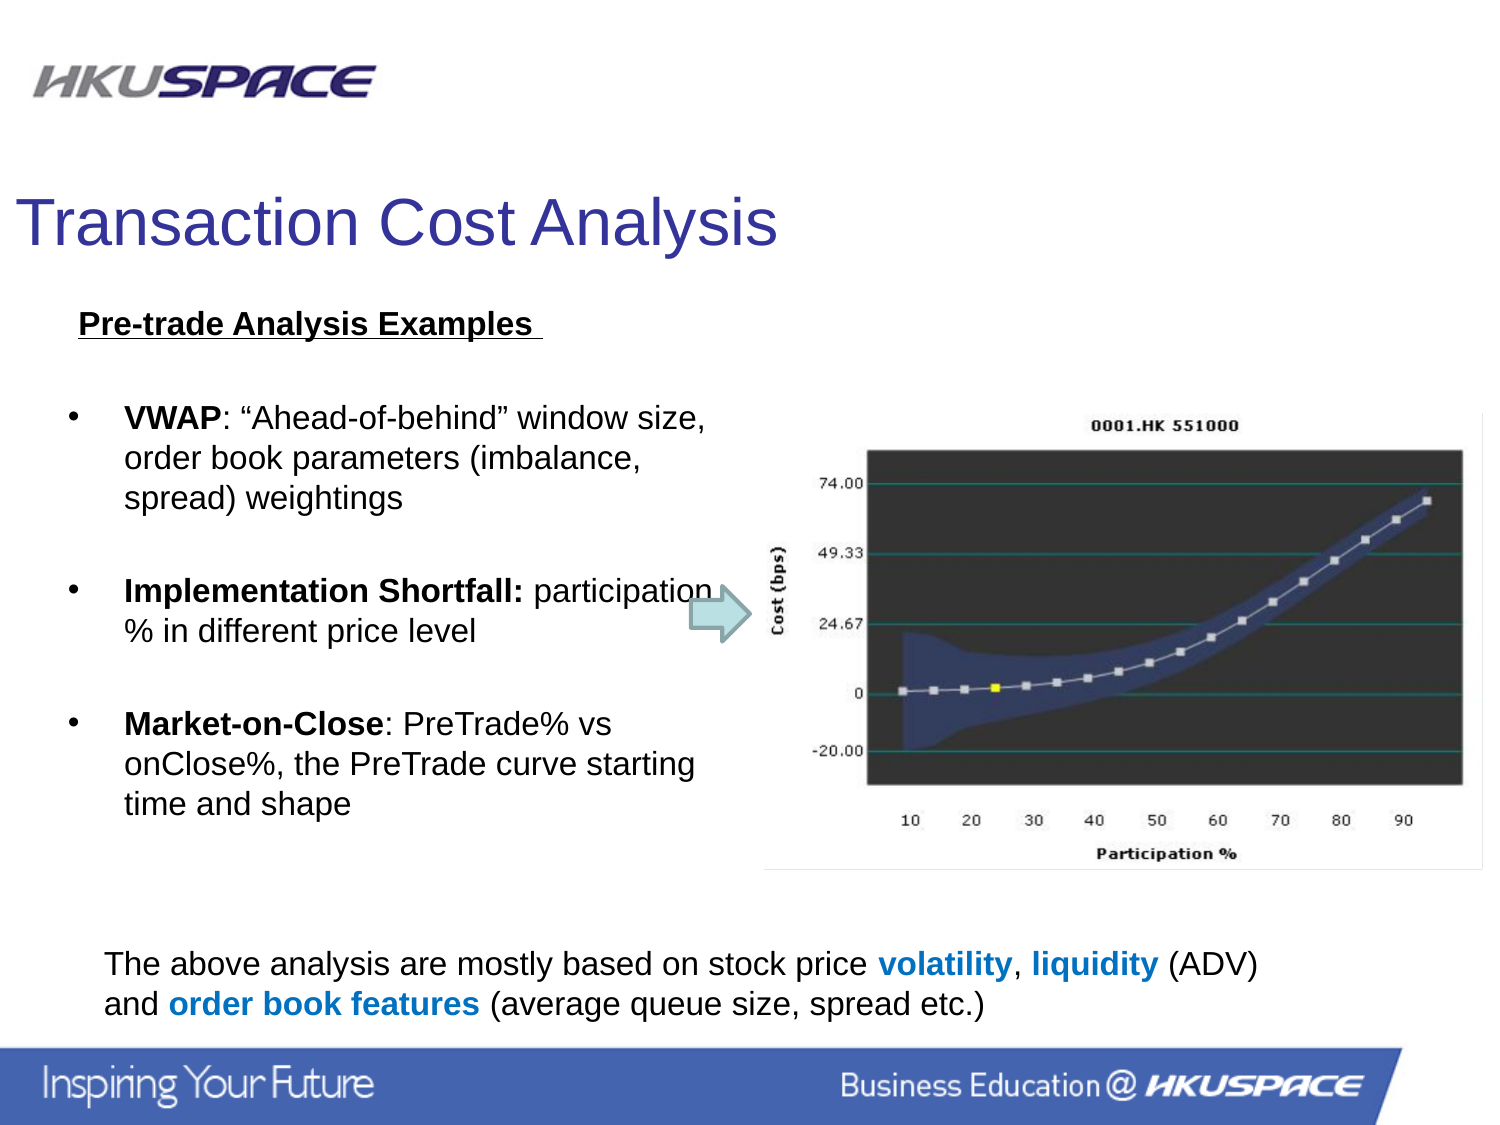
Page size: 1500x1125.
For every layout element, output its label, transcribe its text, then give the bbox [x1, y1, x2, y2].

picture [0, 0, 1500, 1125]
text_box [688, 584, 753, 644]
text_box The above analysis are mostly based on stock price volatility, liquidity (ADV) and order book features (average queue size, spread etc.) [89, 934, 1317, 1090]
title Transaction Cost Analysis [0, 101, 1325, 266]
text_box Pre-trade Analysis Examples VWAP: “Ahead-of-behind” window size, order book parameters (imbalance, spread) weightings Implementation Shortfall: participation% in different price level Market-on-Close: PreTrade% vs onClose%, the PreTrade curve starting time and shape [53, 290, 750, 870]
